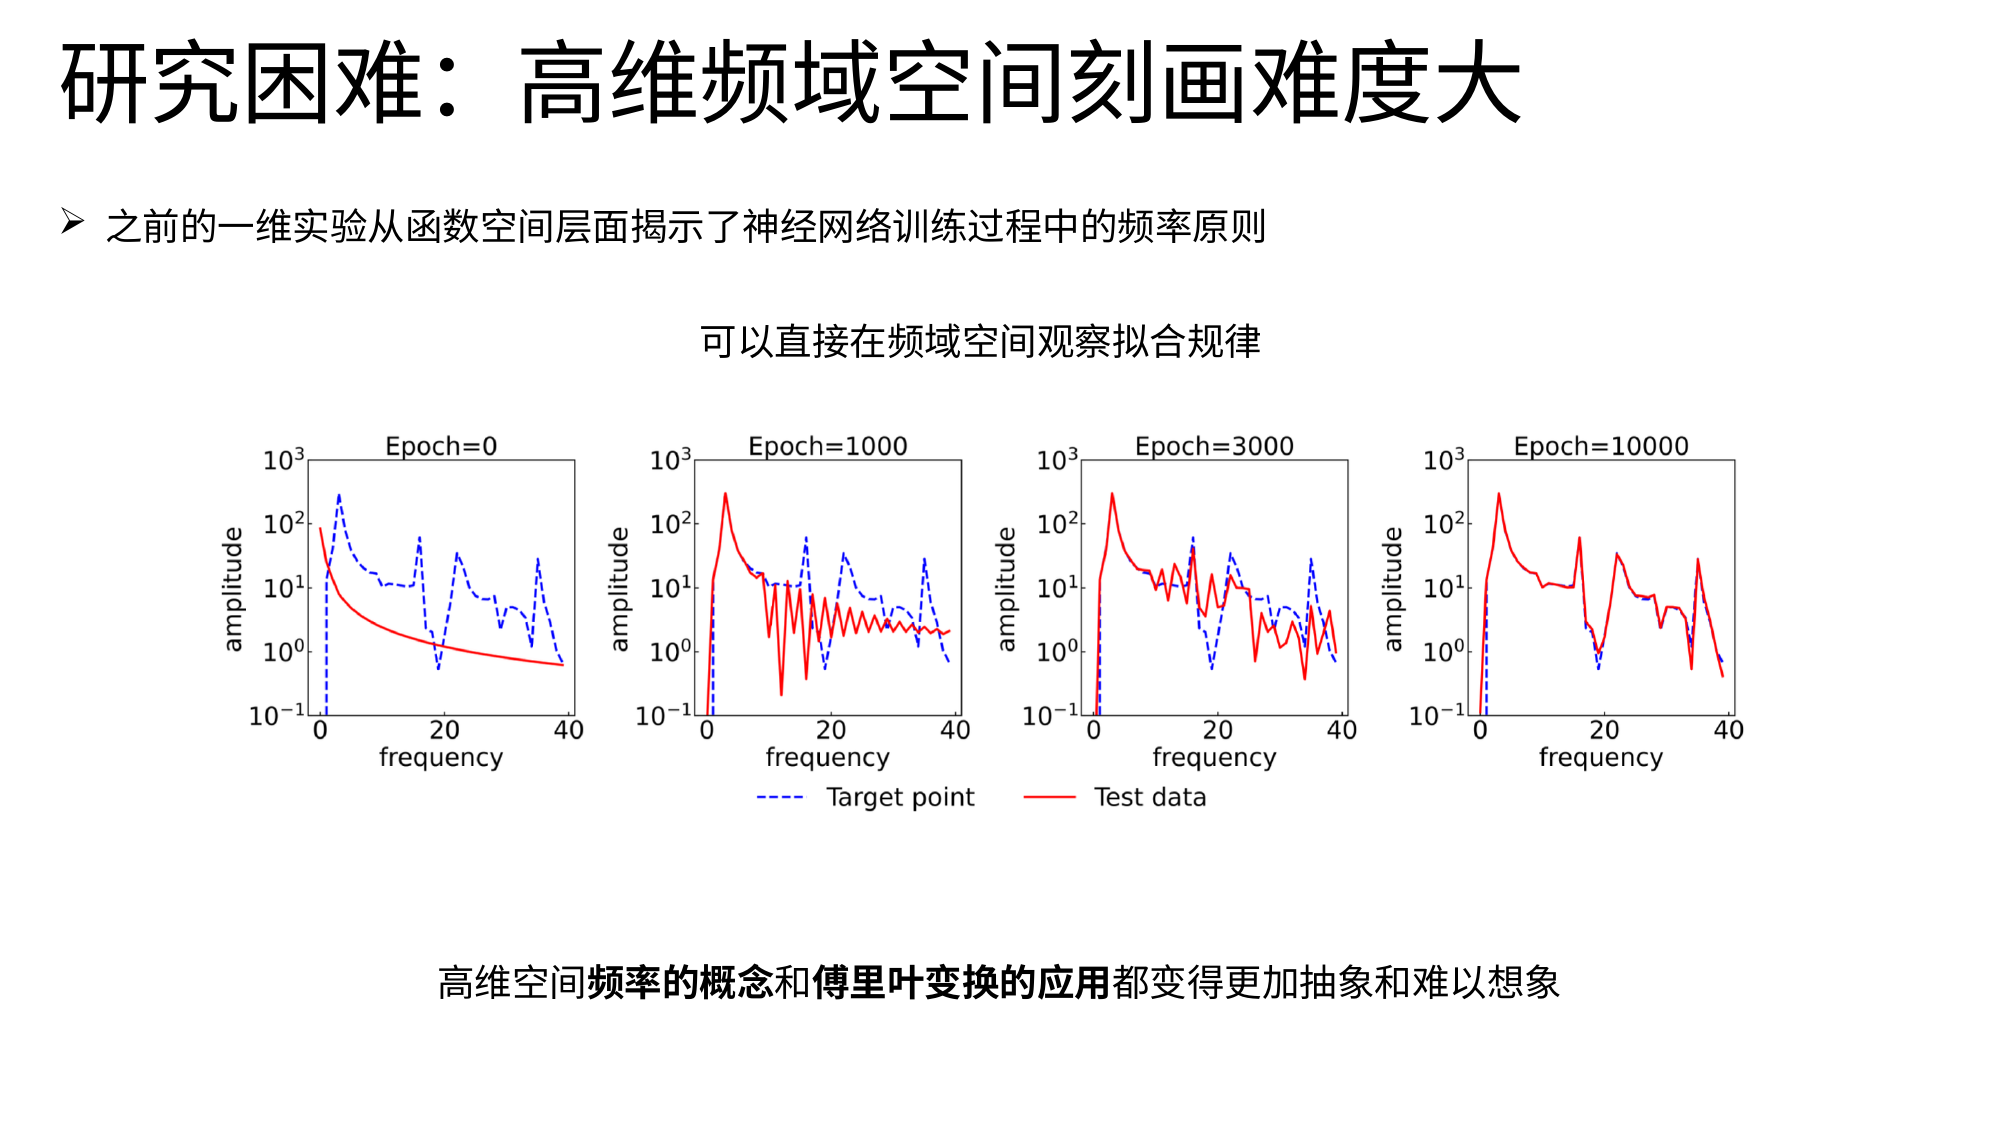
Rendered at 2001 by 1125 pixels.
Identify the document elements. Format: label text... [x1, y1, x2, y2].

text_box 研究困难：高维频域空间刻画难度大 [43, 30, 1919, 156]
text_box 之前的一维实验从函数空间层面揭示了神经网络训练过程中的频率原则 [43, 184, 1646, 312]
picture [201, 419, 1761, 818]
text_box 可以直接在频域空间观察拟合规律 [684, 310, 1278, 371]
text_box 高维空间频率的概念和傅里叶变换的应用都变得更加抽象和难以想象 [422, 951, 1578, 1012]
